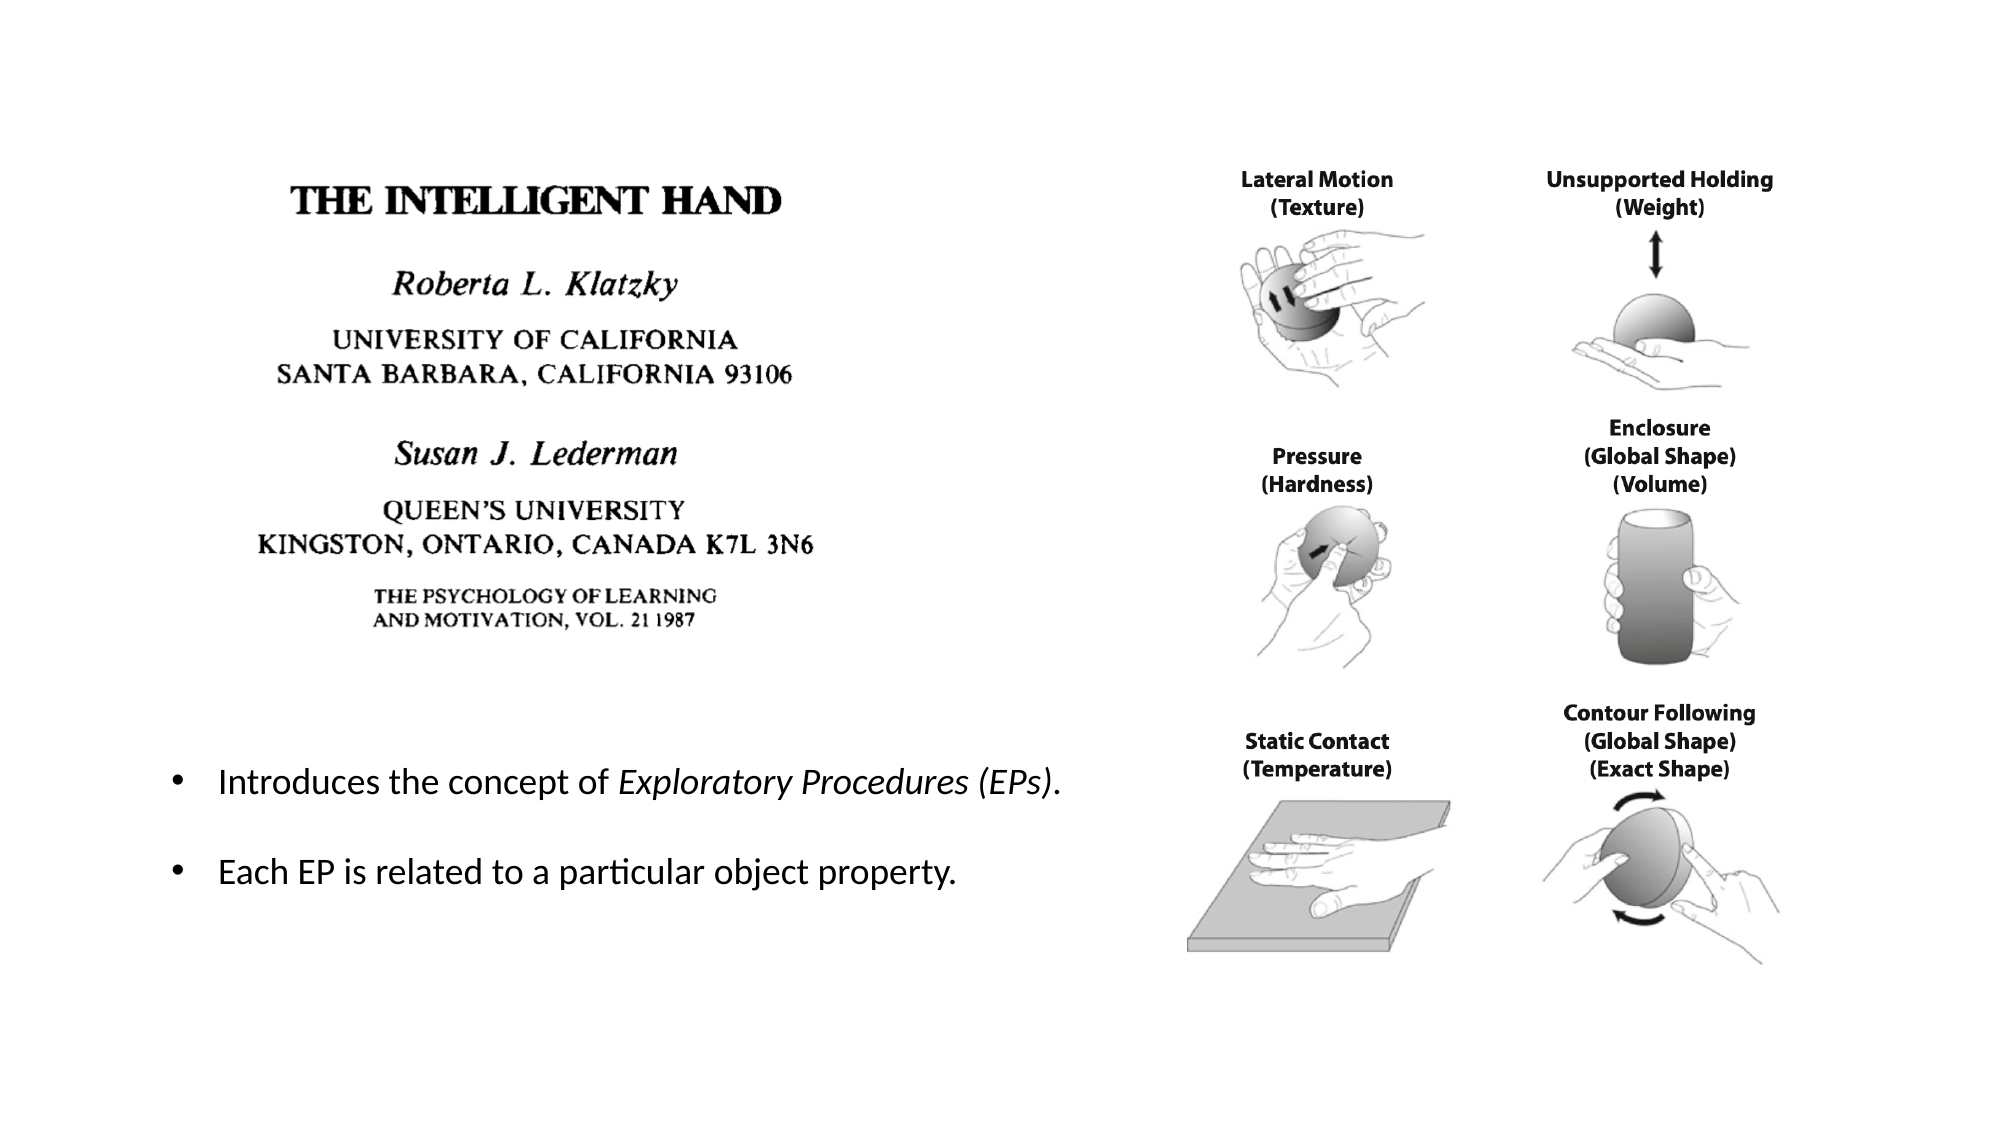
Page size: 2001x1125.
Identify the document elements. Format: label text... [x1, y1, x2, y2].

text_box Introduces the concept of Exploratory Procedures (EPs). Each EP is related to a particular object property. [156, 749, 1086, 900]
picture [246, 154, 826, 636]
picture [1174, 154, 1814, 971]
